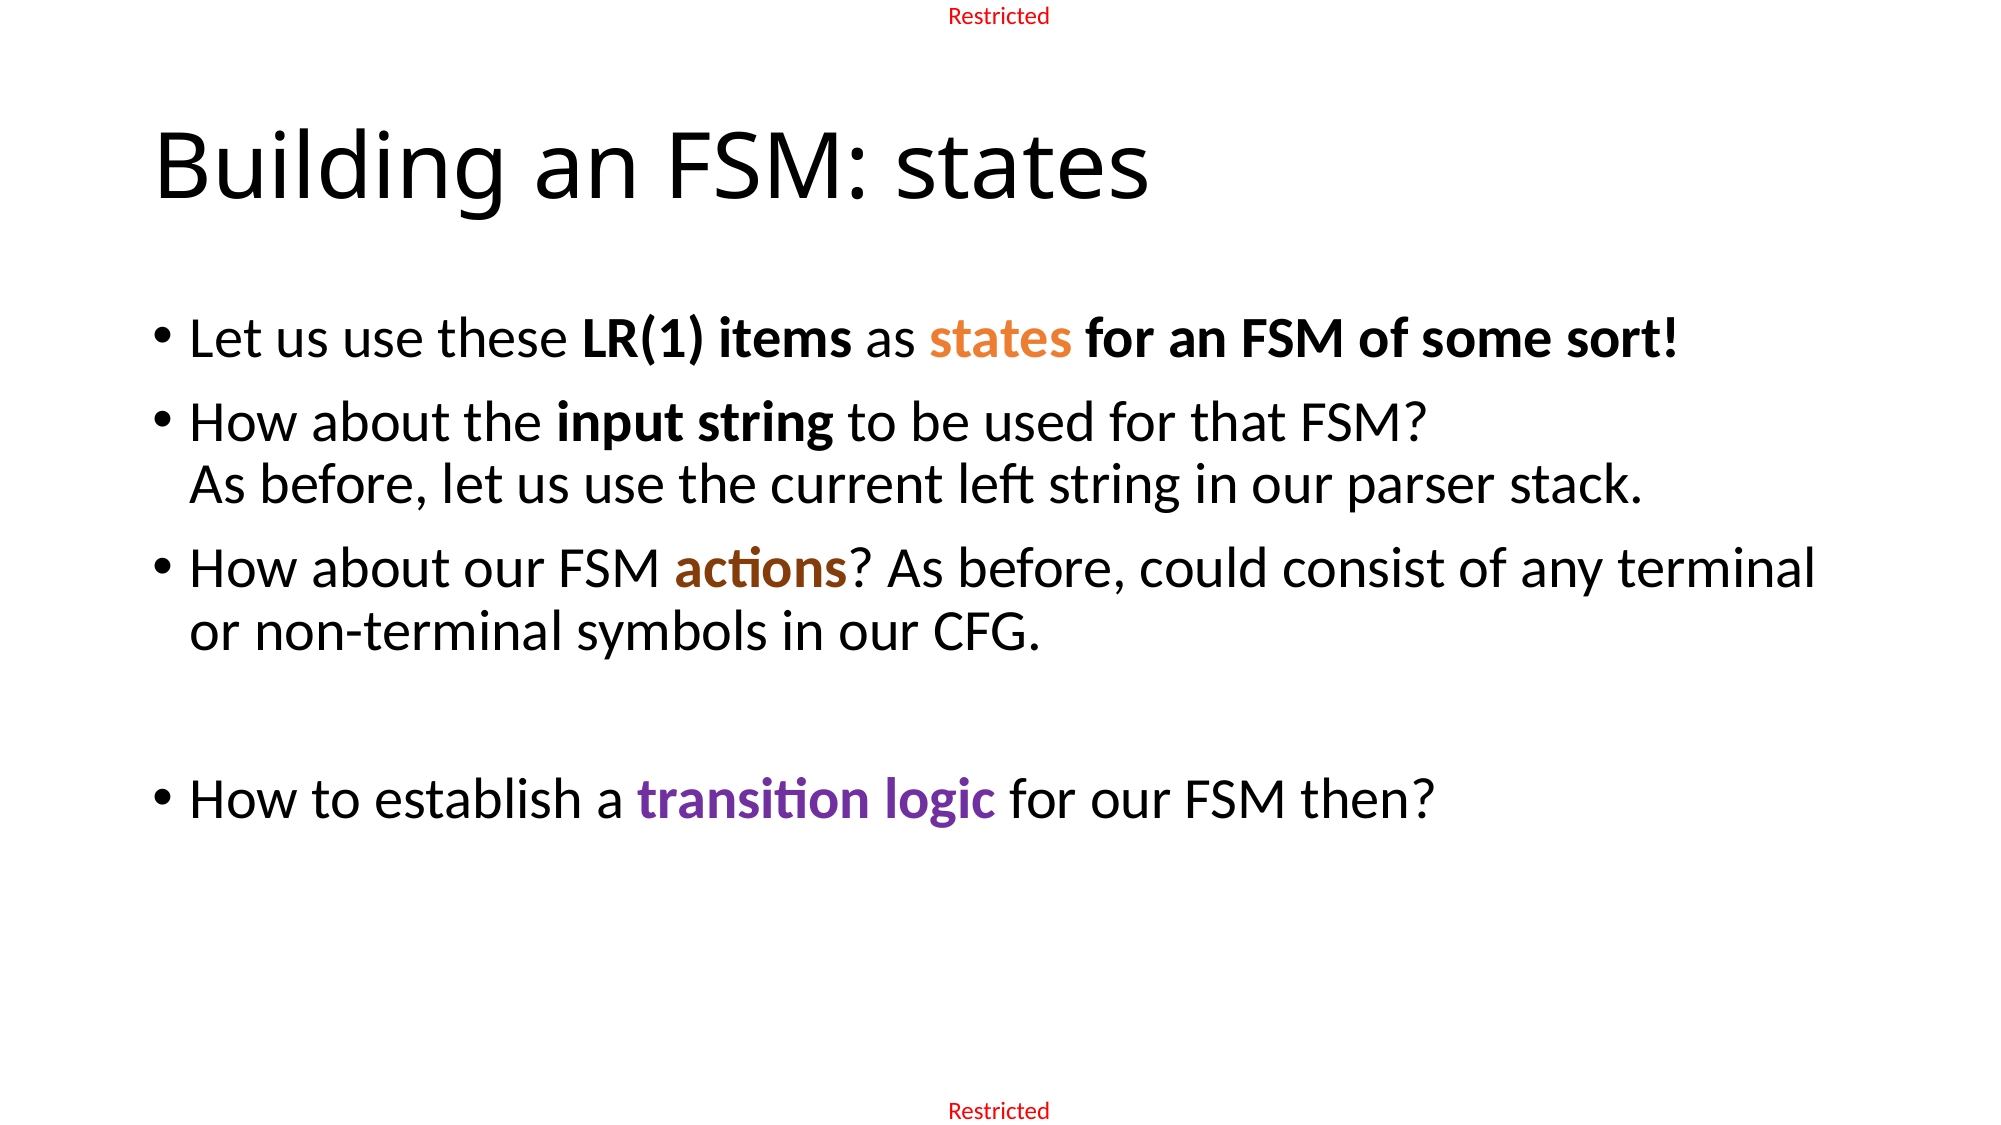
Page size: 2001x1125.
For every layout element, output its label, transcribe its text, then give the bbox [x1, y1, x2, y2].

title Building an FSM: states [137, 59, 1863, 278]
list Let us use these LR(1) items as states for an FSM of some sort! How about the input string to be used for that FSM? As before, let us use the current left string in our parser stack. How about our FSM actions? As before, could consist of any terminal or non-terminal symbols in our CFG. How to establish a transition logic for our FSM then? [137, 299, 1863, 1014]
